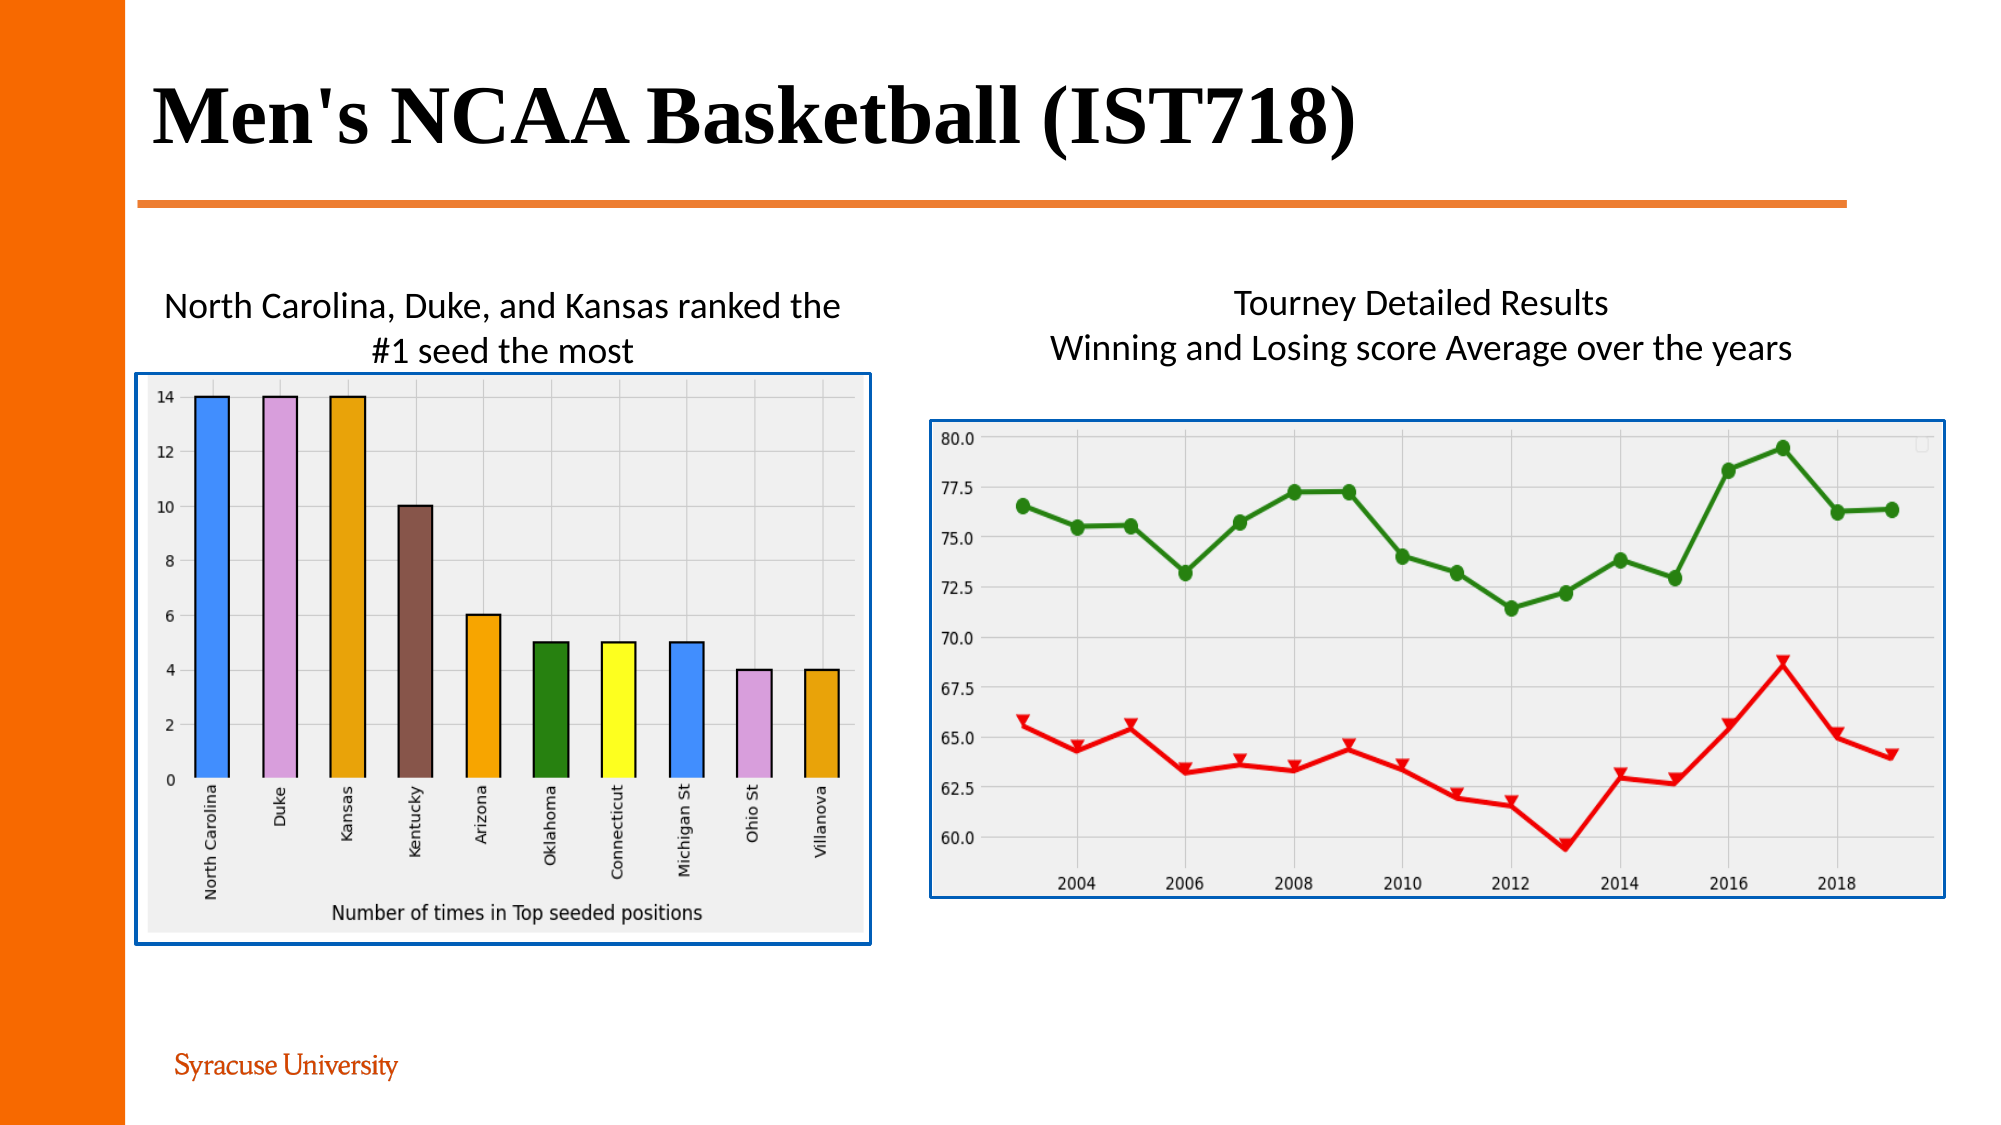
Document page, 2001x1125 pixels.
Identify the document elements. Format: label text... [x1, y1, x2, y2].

picture [174, 1052, 399, 1082]
picture [137, 200, 1851, 208]
text_box Tourney Detailed Results Winning and Losing score Average over the years [916, 270, 1927, 420]
picture [932, 421, 1944, 896]
title Men's NCAA Basketball (IST718) [137, 25, 1863, 209]
text_box North Carolina, Duke, and Kansas ranked the #1 seed the most [137, 273, 869, 375]
picture [137, 375, 869, 943]
